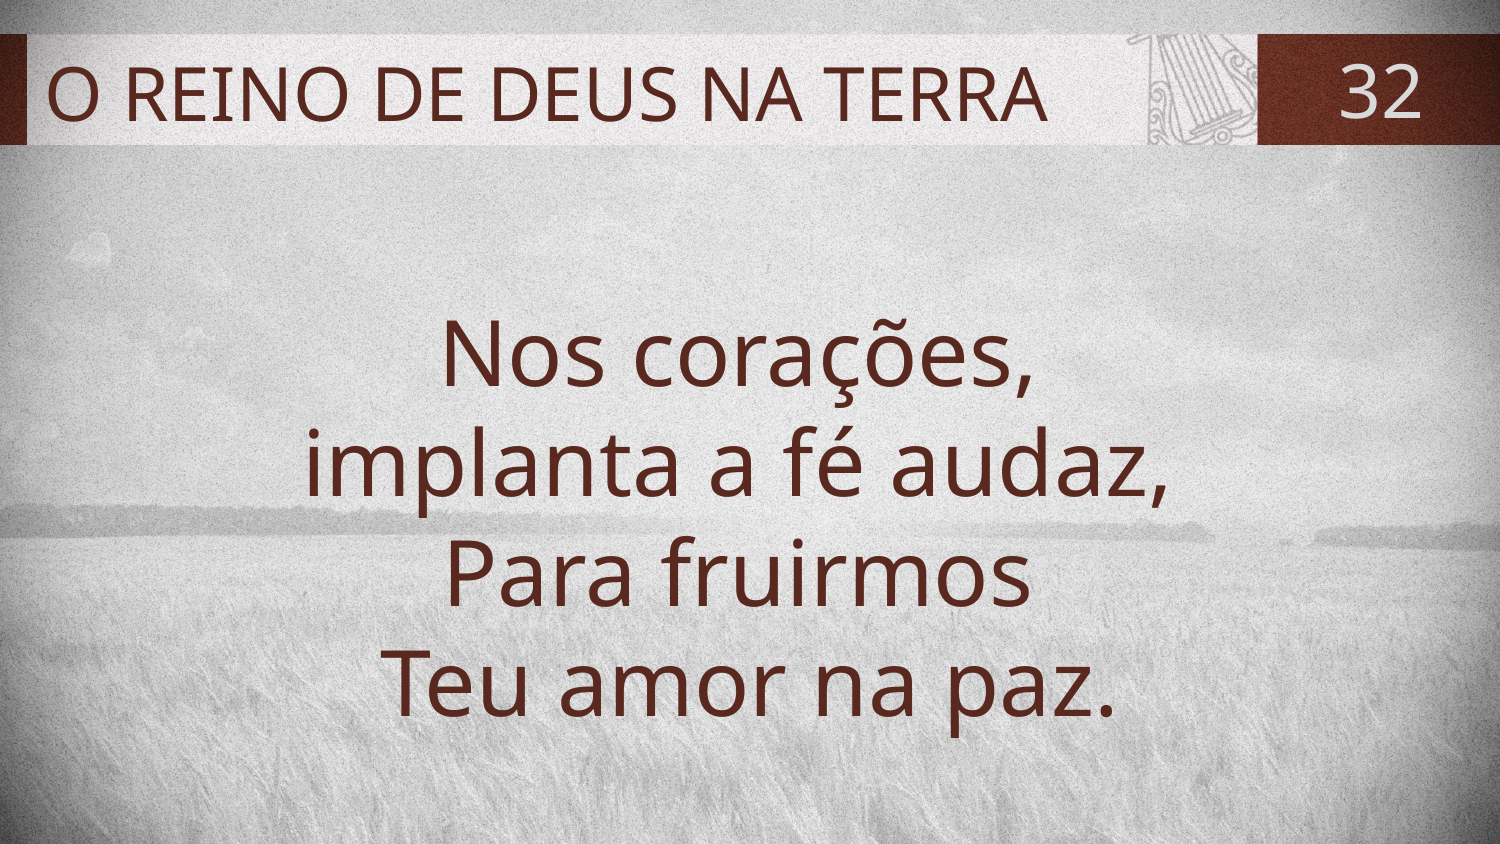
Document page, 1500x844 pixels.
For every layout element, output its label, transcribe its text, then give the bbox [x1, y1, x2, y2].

picture [0, 0, 1500, 185]
list Nos corações, implanta a fé audaz, Para fruirmos Teu amor na paz. [0, 185, 1500, 844]
title O REINO DE DEUS NA TERRA [29, 33, 1258, 151]
list 32 [1281, 36, 1483, 143]
